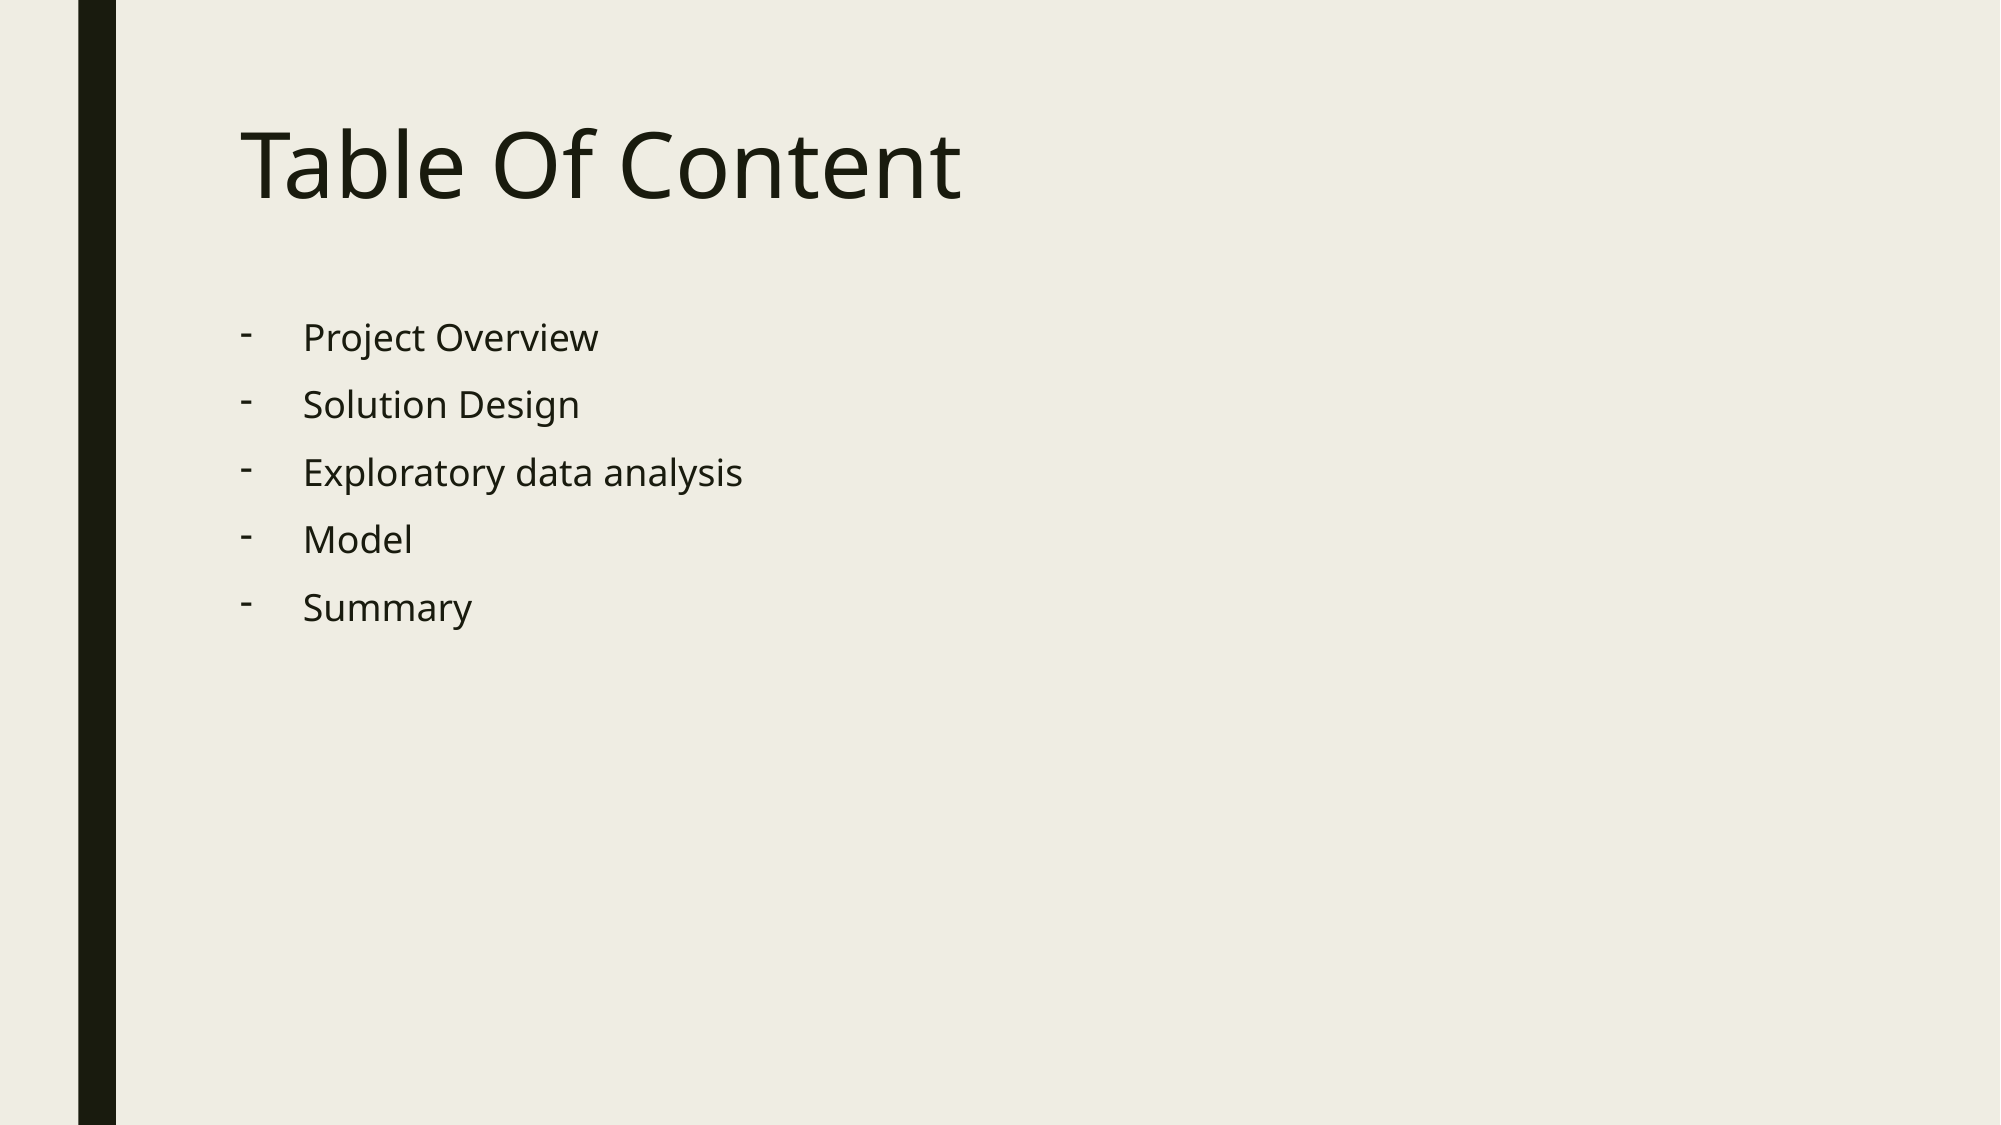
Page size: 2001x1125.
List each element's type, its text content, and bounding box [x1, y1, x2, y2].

title Table Of Content [225, 112, 1800, 310]
list Project Overview Solution Design Exploratory data analysis Model Summary [225, 310, 1800, 898]
